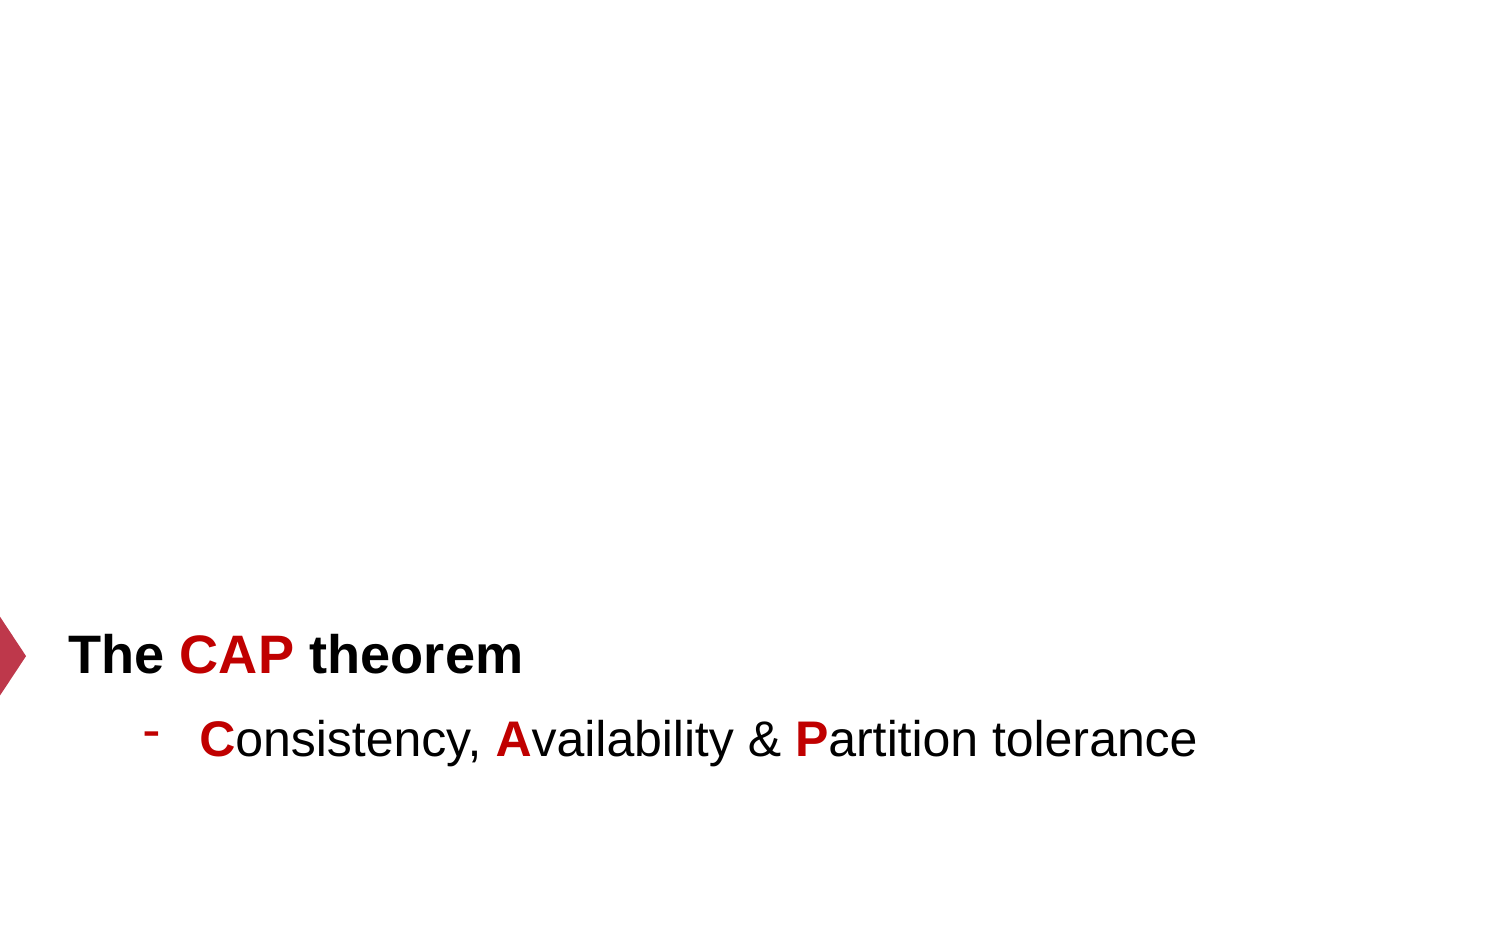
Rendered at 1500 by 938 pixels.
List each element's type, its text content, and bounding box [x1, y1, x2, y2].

text_box The CAP theorem Consistency, Availability & Partition tolerance [53, 445, 1500, 774]
